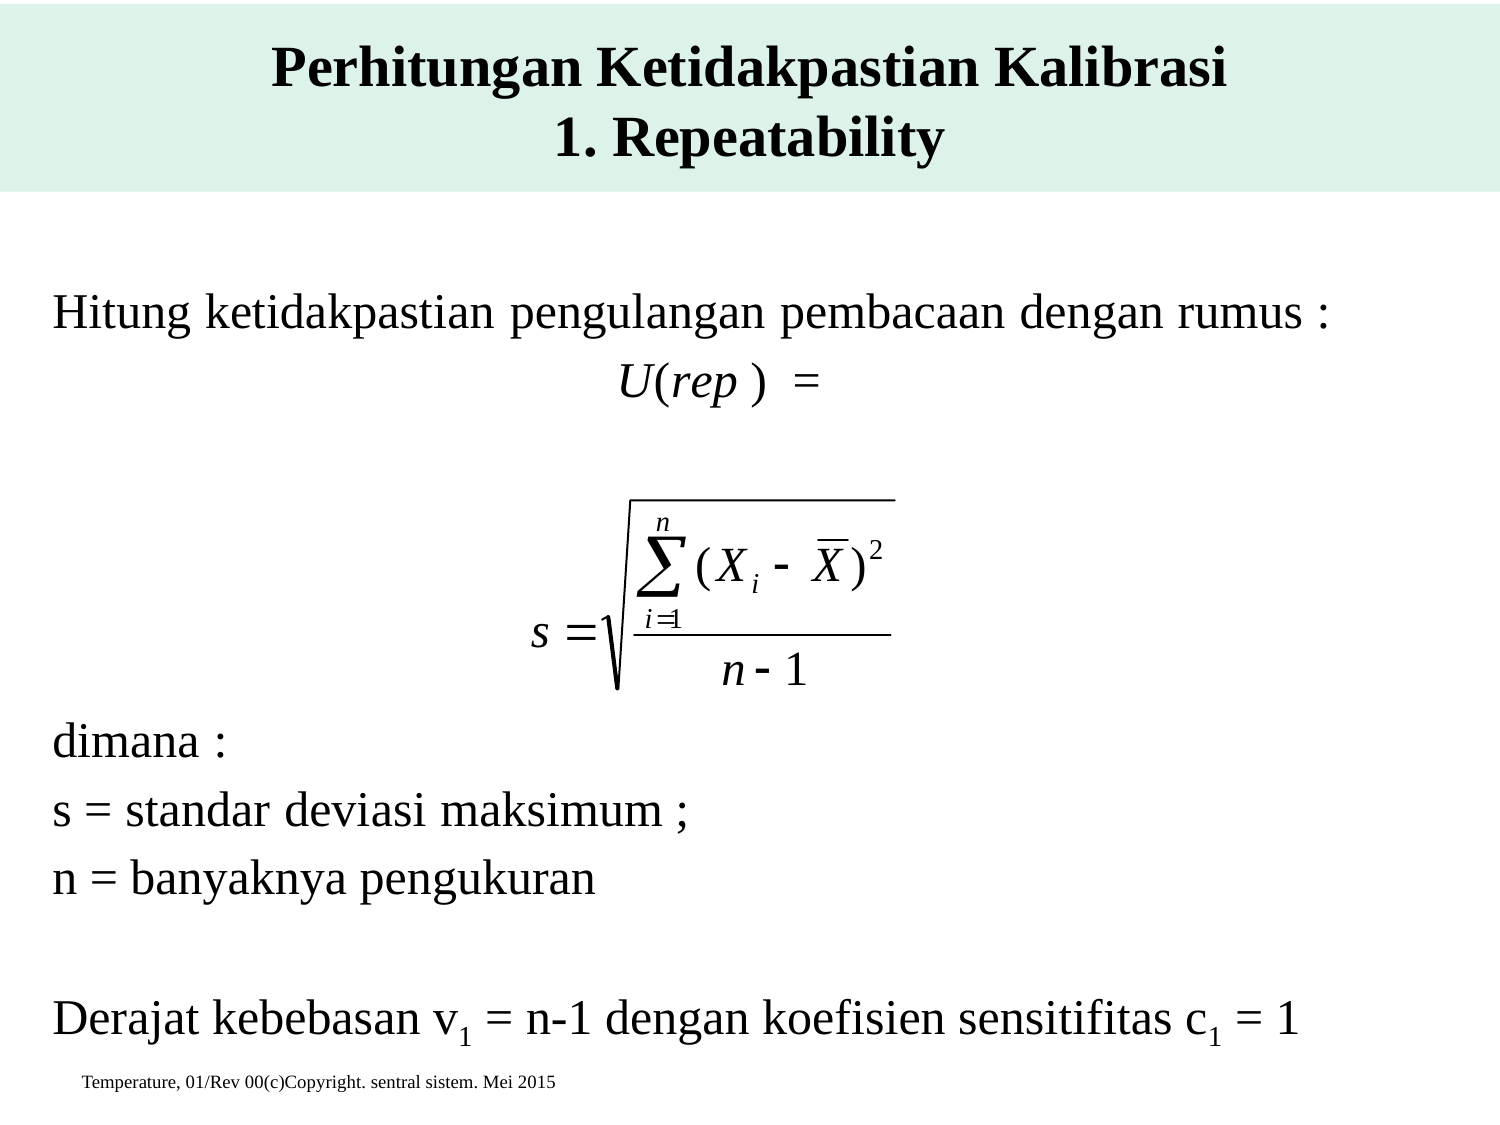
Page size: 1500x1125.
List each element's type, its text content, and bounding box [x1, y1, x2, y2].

footer Temperature, 01/Rev 00(c)Copyright. sentral sistem. Mei 2015 [37, 1062, 601, 1125]
title Perhitungan Ketidakpastian Kalibrasi 1. Repeatability [0, 4, 1500, 192]
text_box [522, 487, 903, 698]
